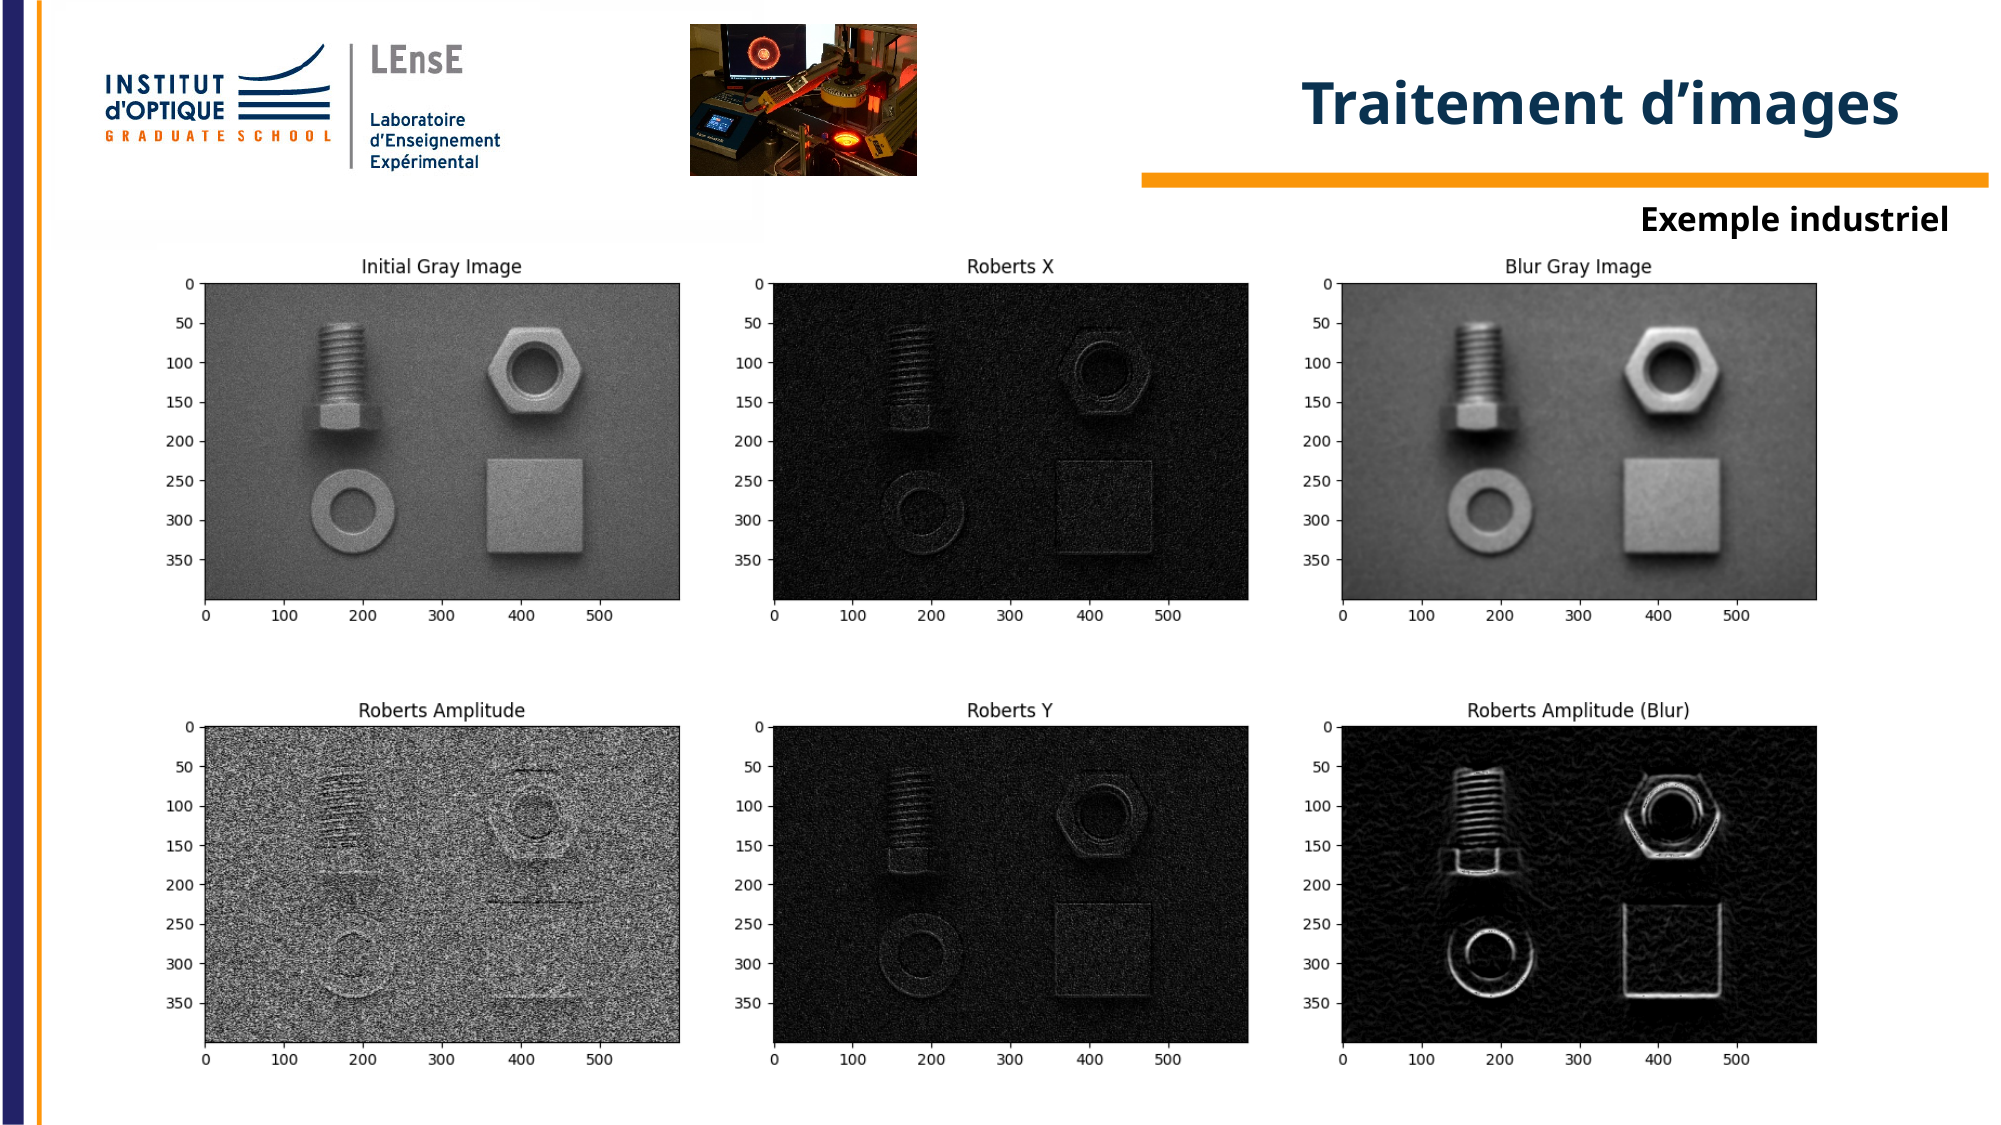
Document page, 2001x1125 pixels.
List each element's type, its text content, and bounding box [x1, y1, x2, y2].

picture [51, 0, 1843, 1081]
text_box [55, 11, 752, 220]
title Traitement d’images [922, 45, 1916, 158]
text_box [1141, 172, 1989, 188]
text_box Exemple industriel [1448, 191, 1966, 246]
